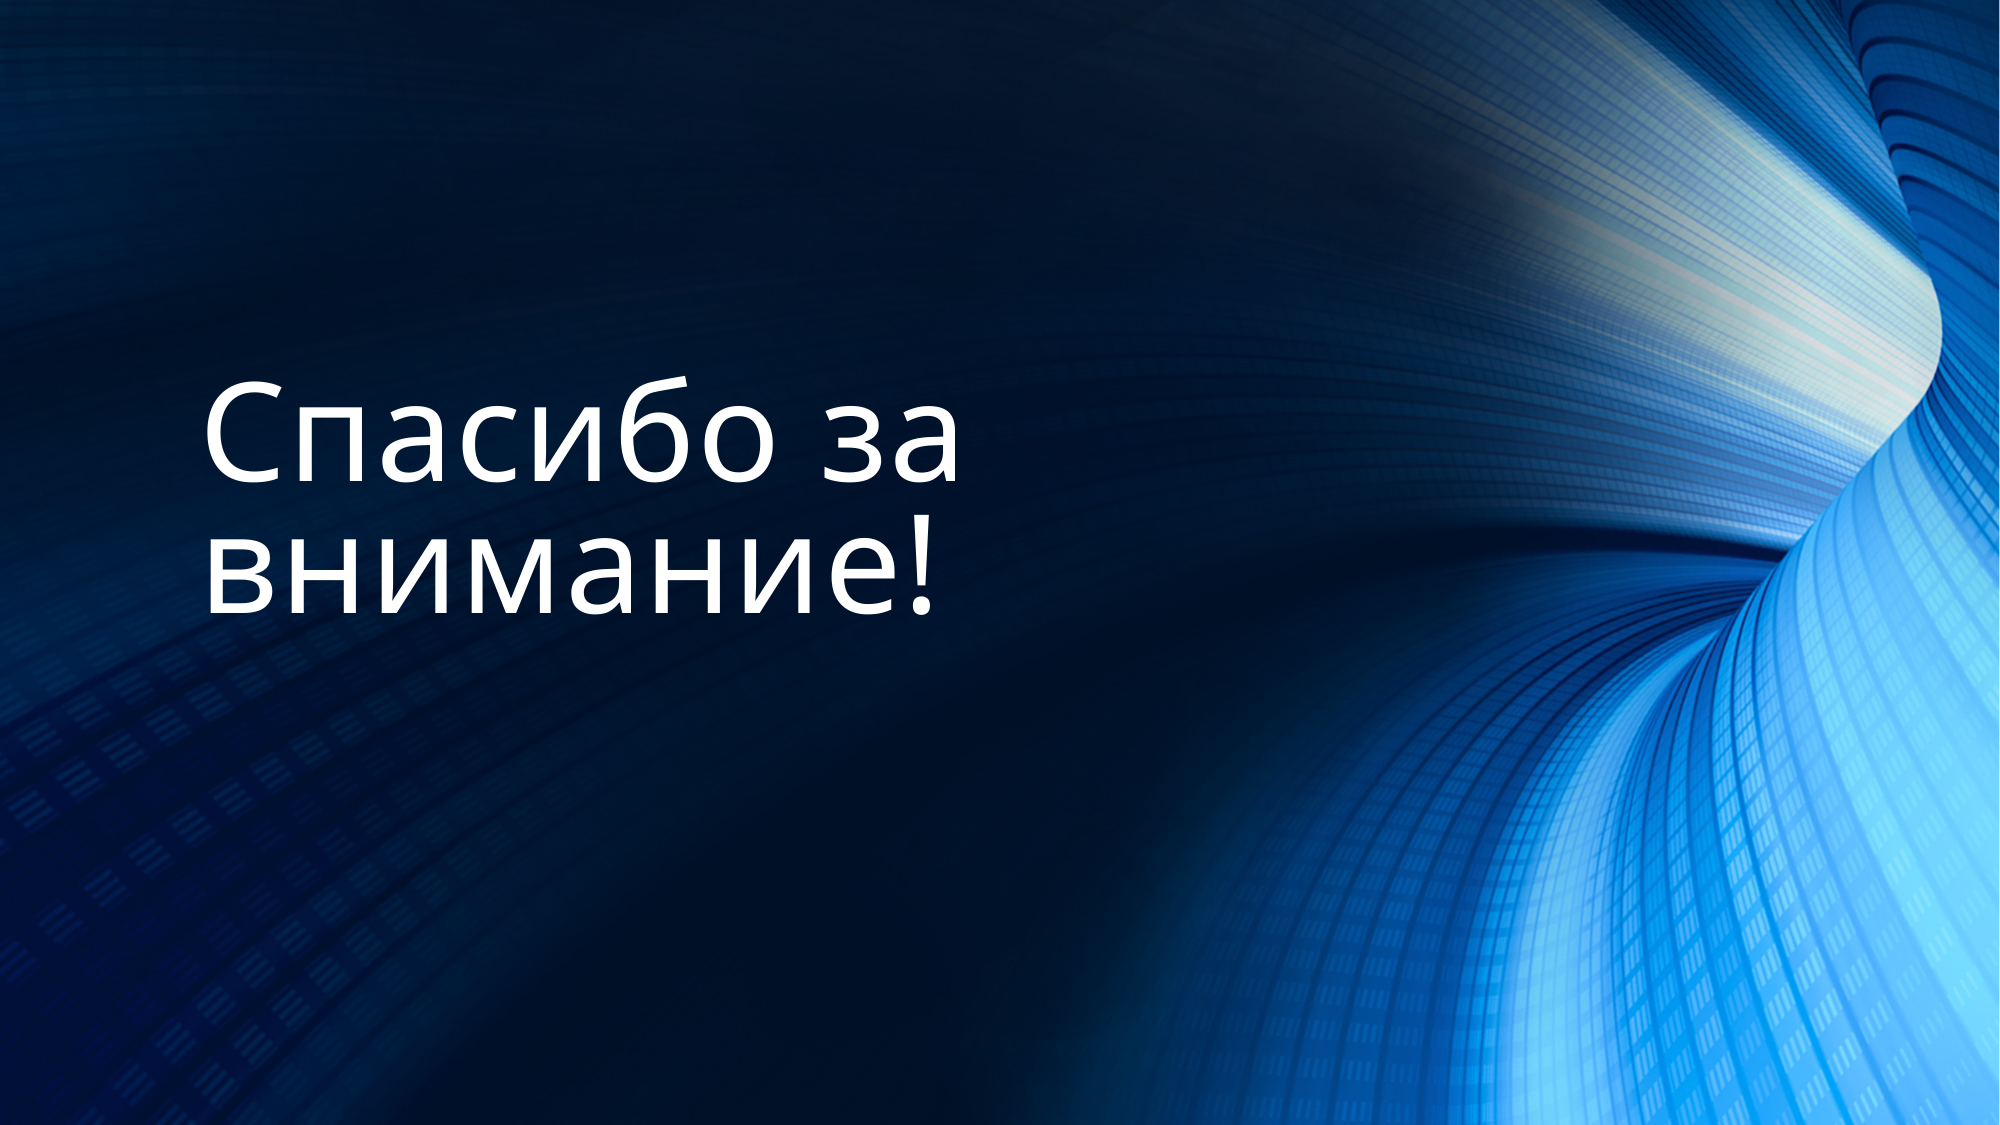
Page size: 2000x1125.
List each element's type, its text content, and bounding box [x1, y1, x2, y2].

picture [0, 0, 2000, 1125]
title Спасибо за внимание! [184, 385, 1613, 648]
